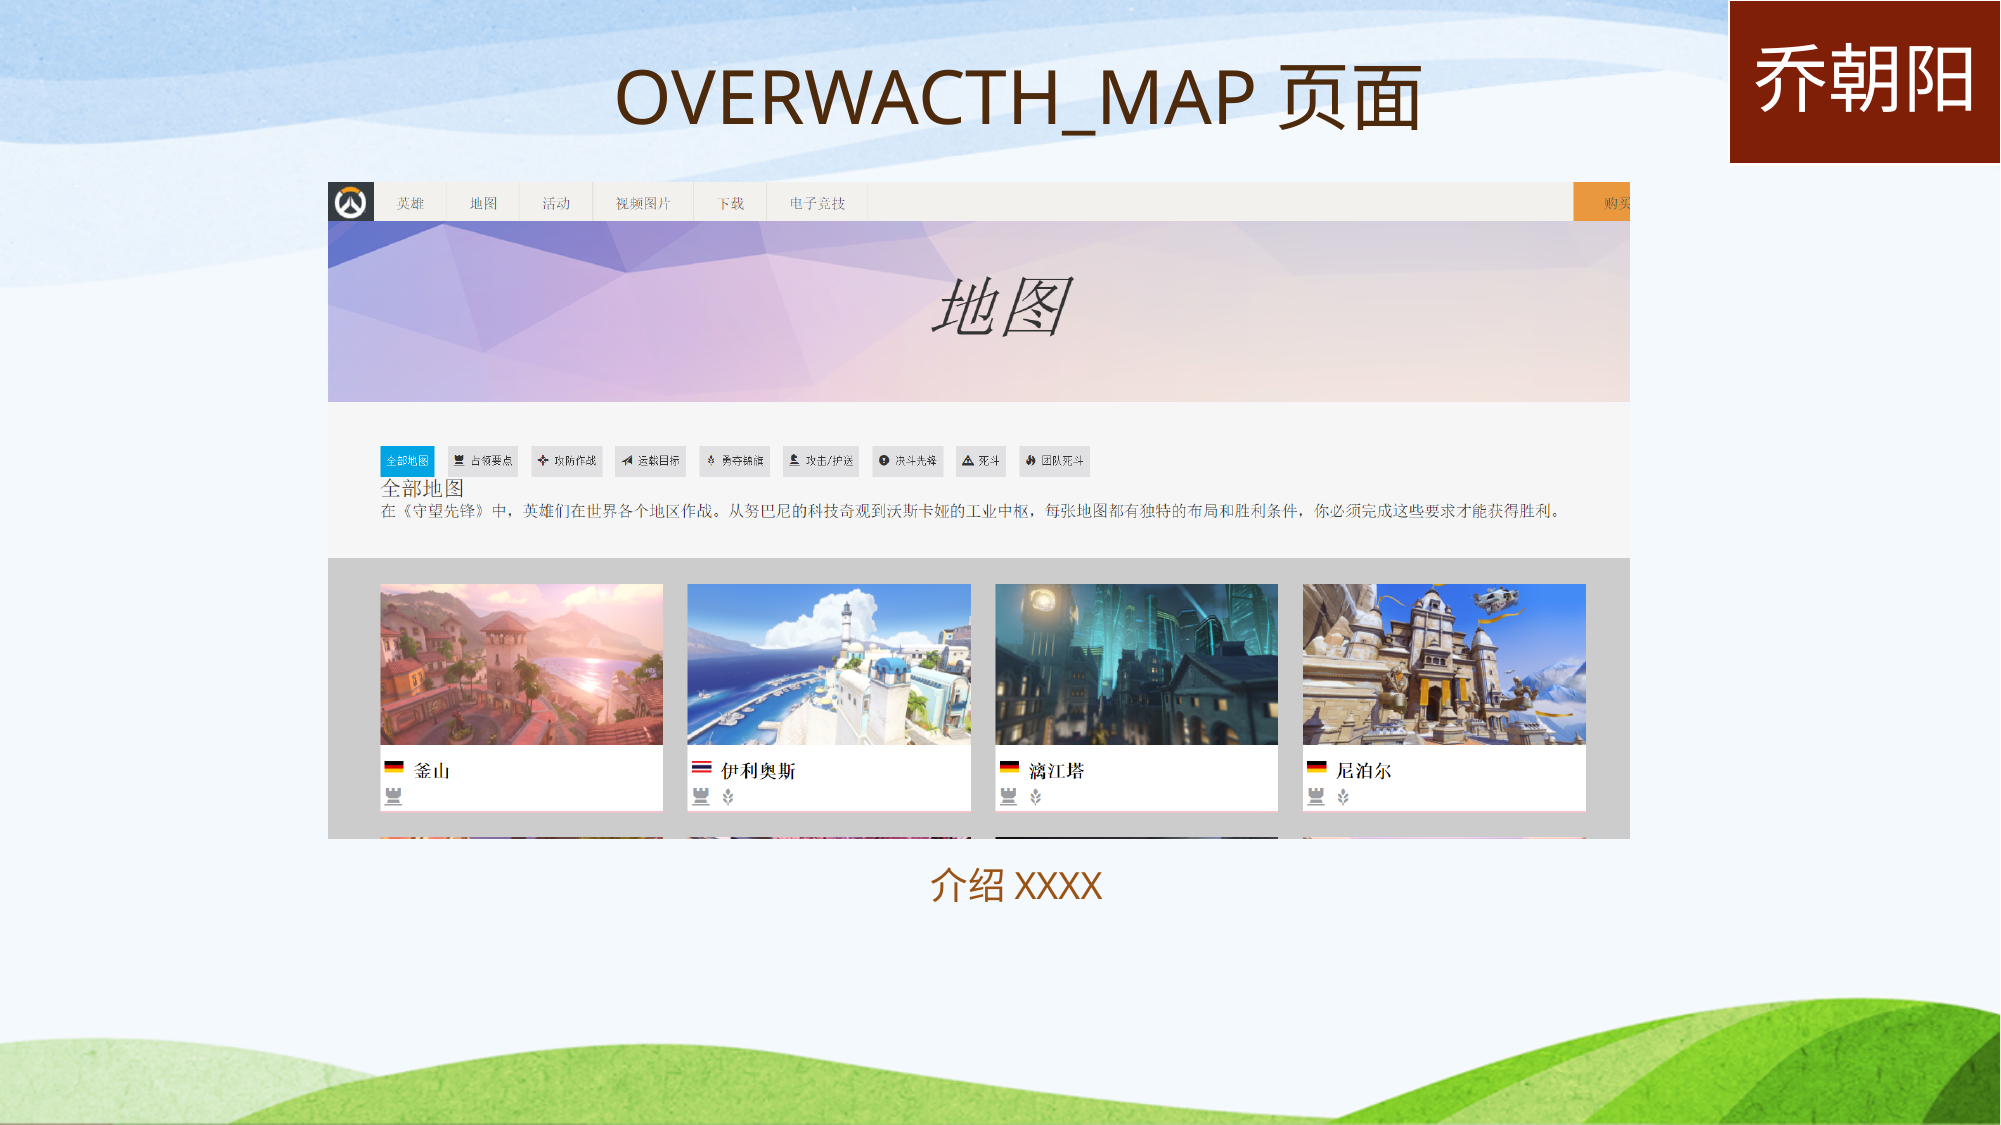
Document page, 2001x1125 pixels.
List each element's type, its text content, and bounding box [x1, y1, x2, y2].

picture [0, 0, 2001, 1125]
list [328, 182, 1630, 839]
title OVERWACTH_MAP页面 [194, 0, 1845, 200]
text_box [1728, 0, 2000, 165]
text_box 介绍XXXX [354, 854, 1679, 915]
